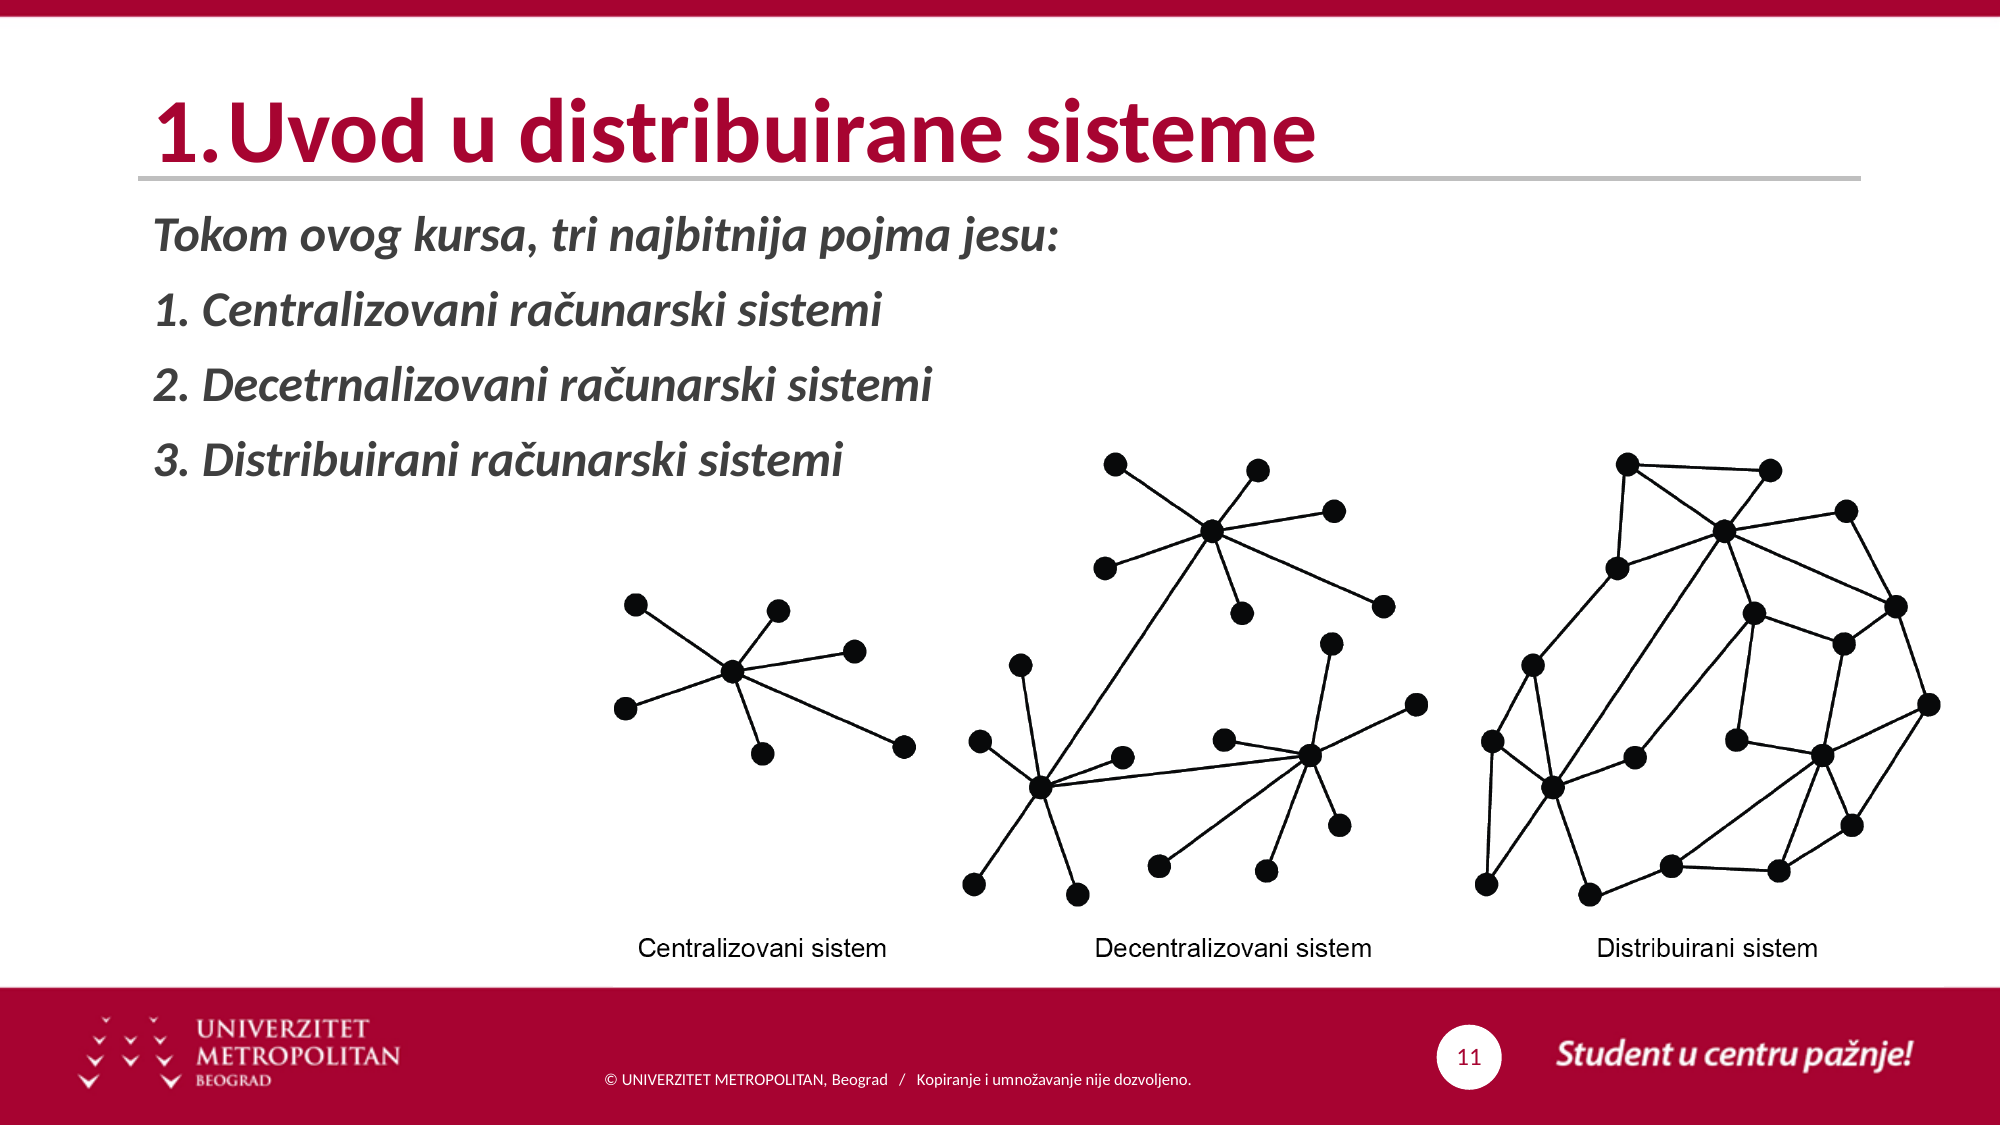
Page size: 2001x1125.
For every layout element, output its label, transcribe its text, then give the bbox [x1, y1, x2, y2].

title Uvod u distribuirane sisteme [137, 63, 1863, 201]
picture [0, 0, 2000, 1125]
list Tokom ovog kursa, tri najbitnija pojma jesu: 1. Centralizovani računarski sistemi 2. Decetrnalizovani računarski sistemi 3. Distribuirani računarski sistemi [137, 201, 1944, 958]
